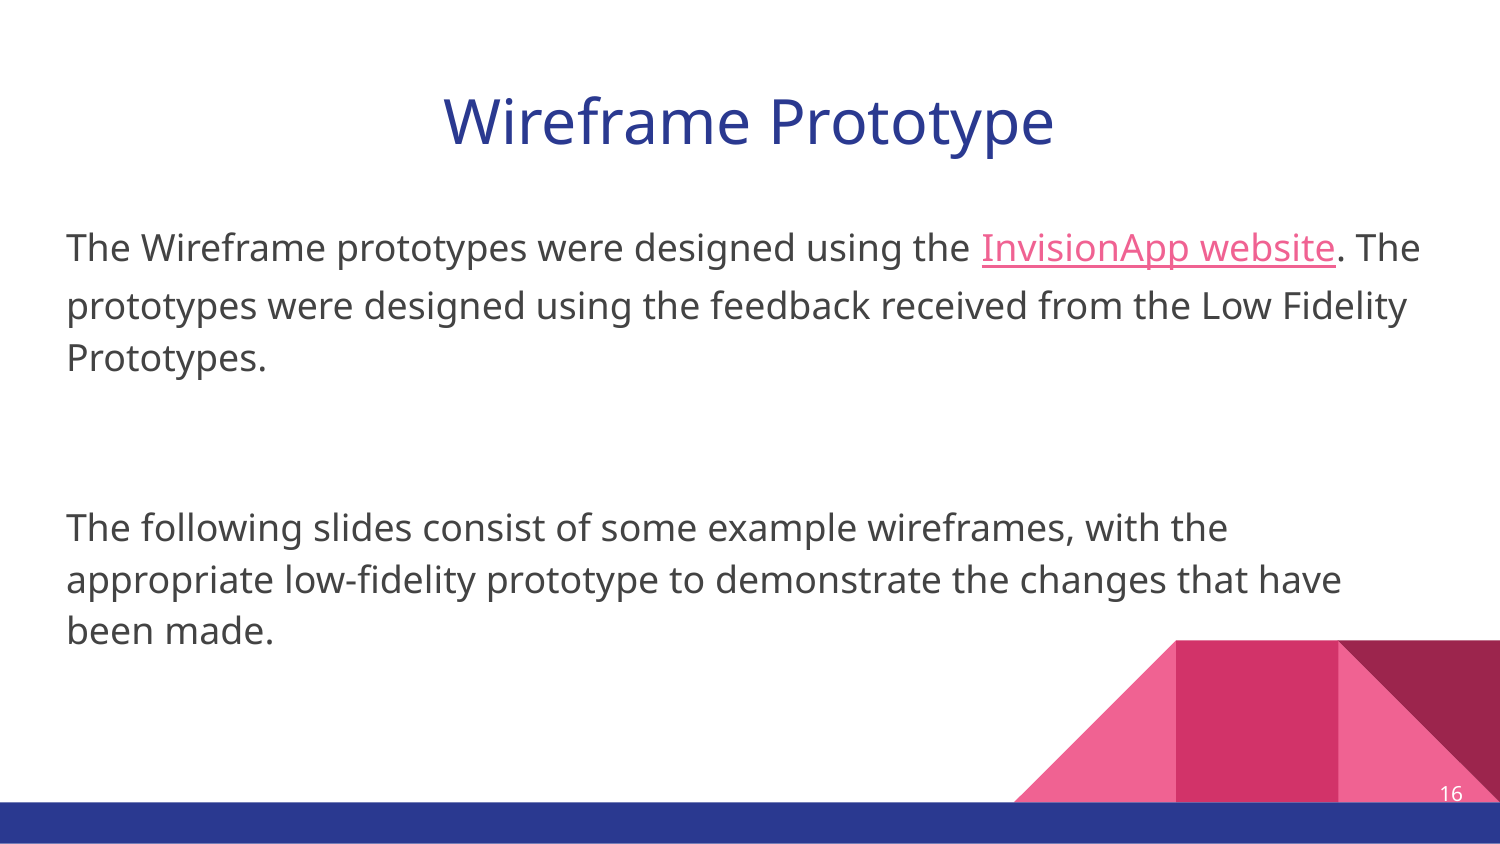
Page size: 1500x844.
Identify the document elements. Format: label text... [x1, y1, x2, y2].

slide_number ‹#› [1387, 762, 1478, 828]
title Wireframe Prototype [51, 67, 1449, 167]
list The Wireframe prototypes were designed using the InvisionApp website. The prototypes were designed using the feedback received from the Low Fidelity Prototypes. The following slides consist of some example wireframes, with the appropriate low-fidelity prototype to demonstrate the changes that have been made. [51, 201, 1449, 750]
